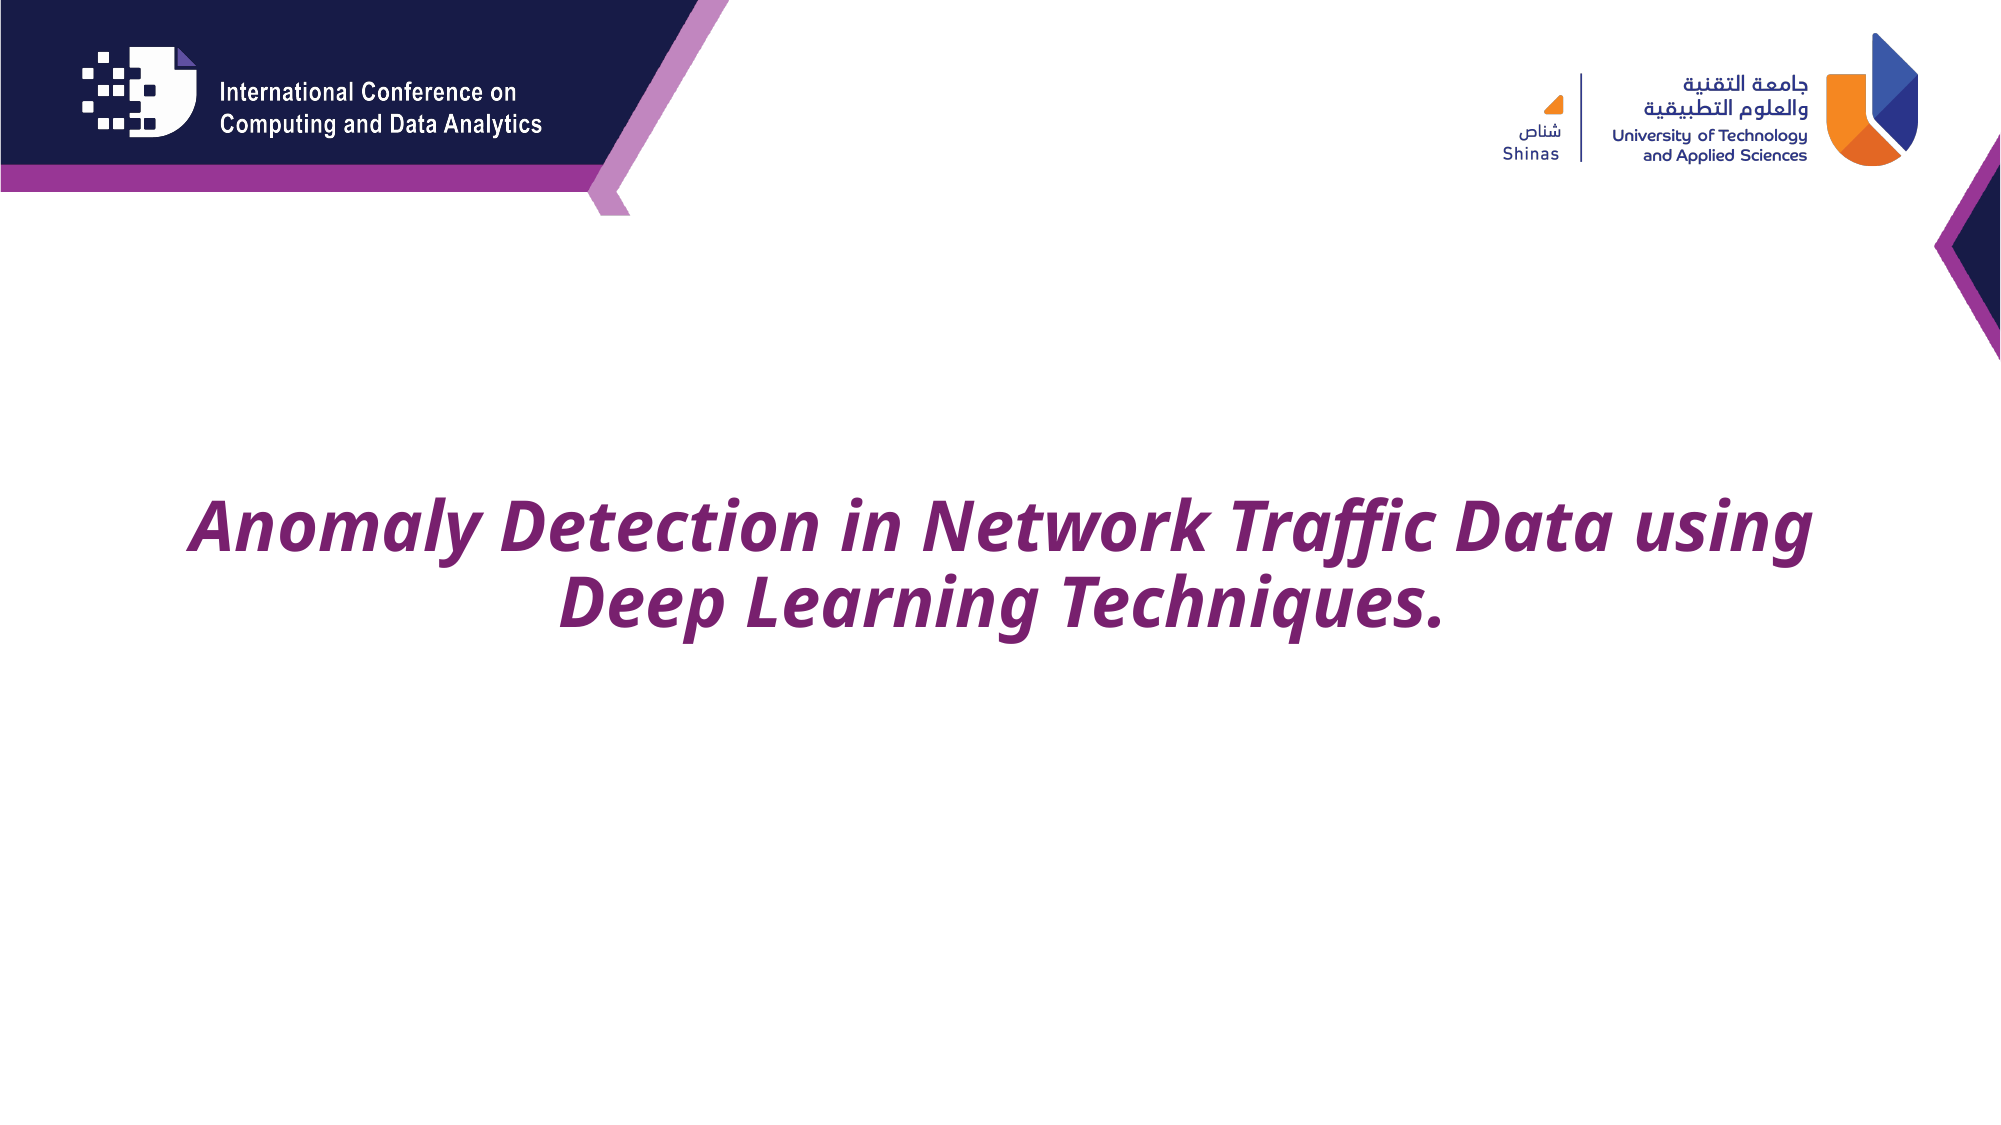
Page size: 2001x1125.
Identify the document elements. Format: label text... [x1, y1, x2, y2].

picture [0, 0, 2001, 1125]
title Anomaly Detection in Network Traffic Data using Deep Learning Techniques. [142, 482, 1864, 651]
